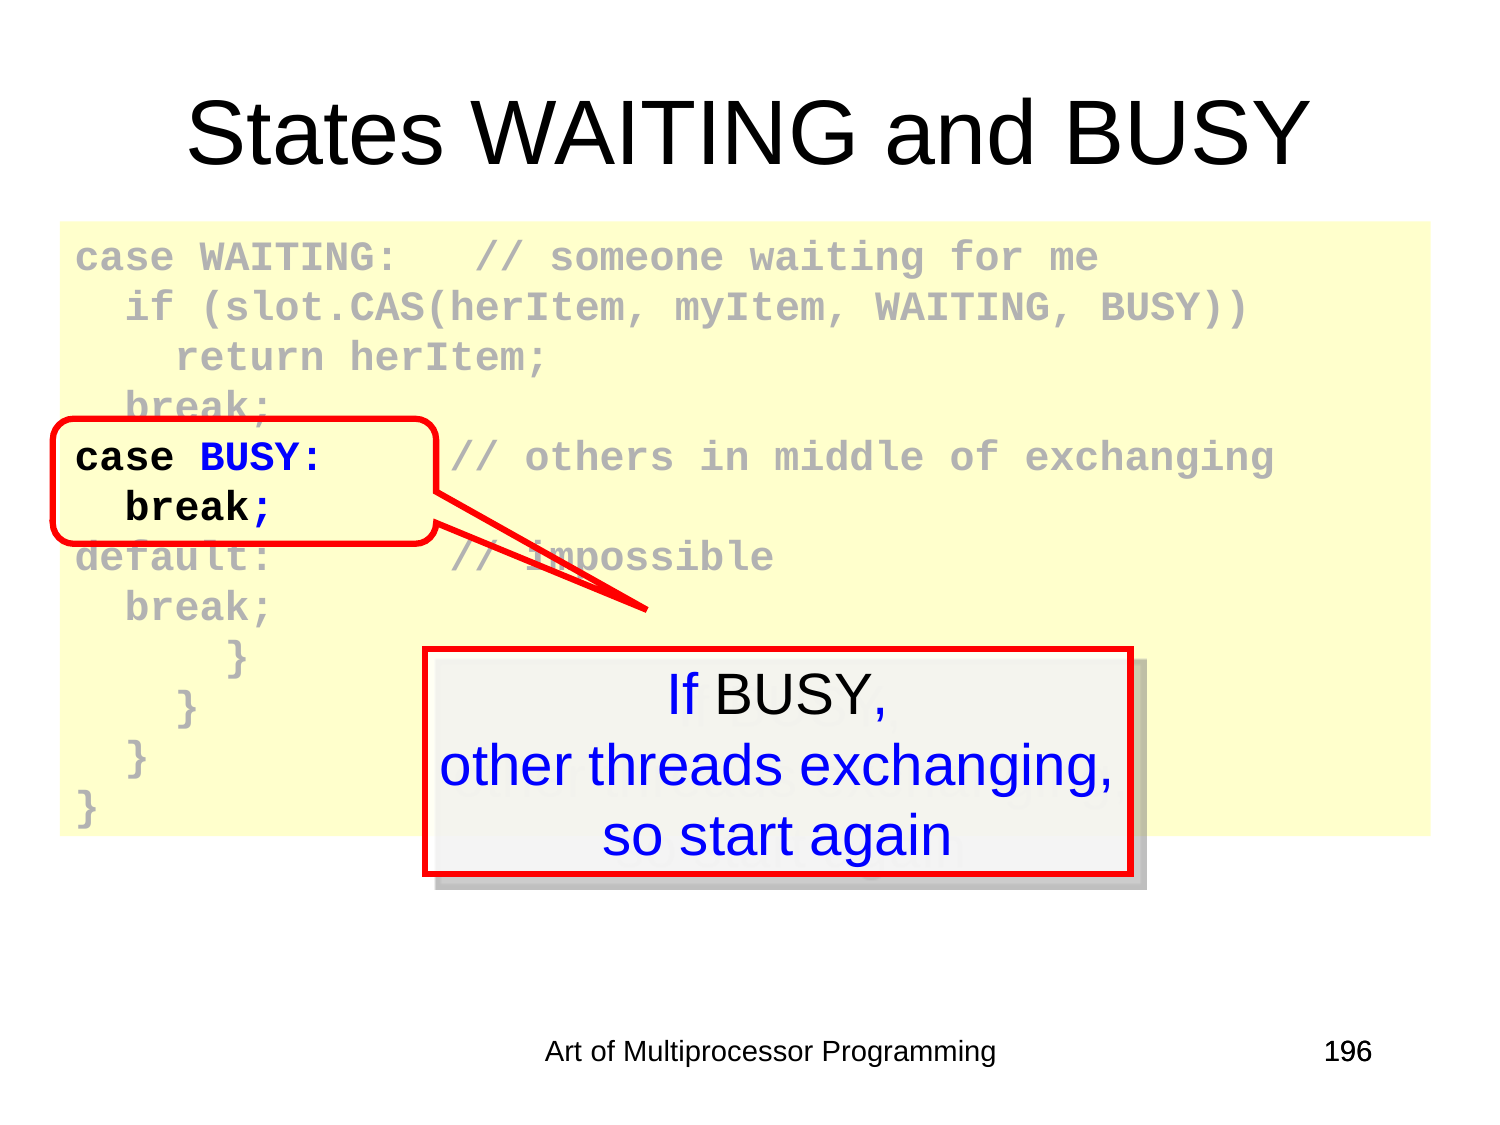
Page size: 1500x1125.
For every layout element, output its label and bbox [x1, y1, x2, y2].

title [112, 33, 1388, 222]
text_box [1074, 1024, 1388, 1100]
text_box [1131, 661, 1141, 837]
footer [512, 1024, 1030, 1101]
text_box [52, 221, 1431, 874]
